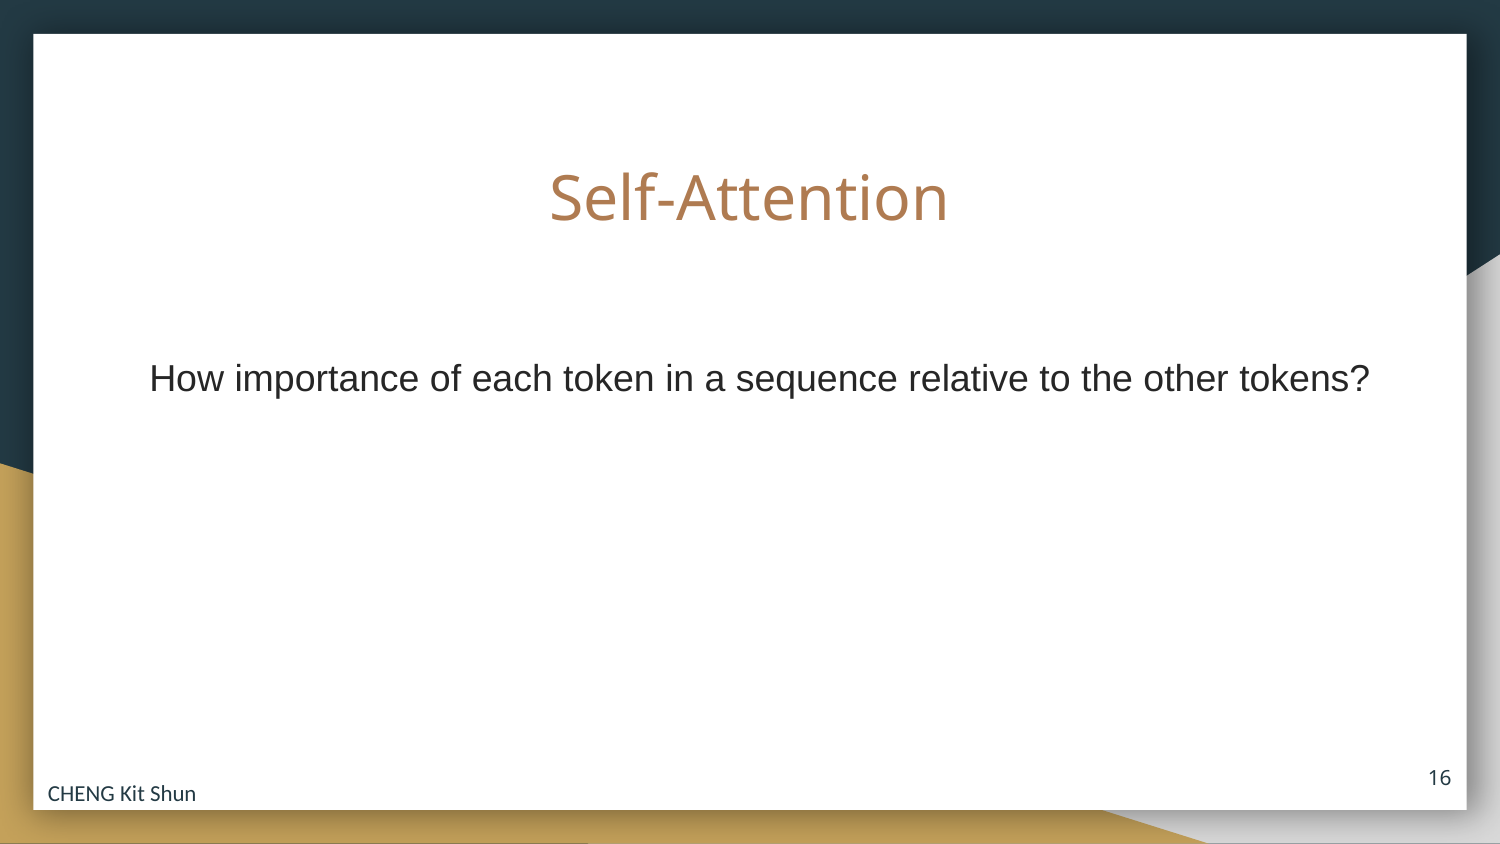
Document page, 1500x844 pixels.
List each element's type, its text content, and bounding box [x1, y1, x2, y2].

list How importance of each token in a sequence relative to the other tokens? [134, 336, 1430, 810]
text_box CHENG Kit Shun [32, 763, 260, 810]
slide_number ‹#› [1376, 745, 1467, 810]
title Self-Attention [134, 138, 1366, 296]
